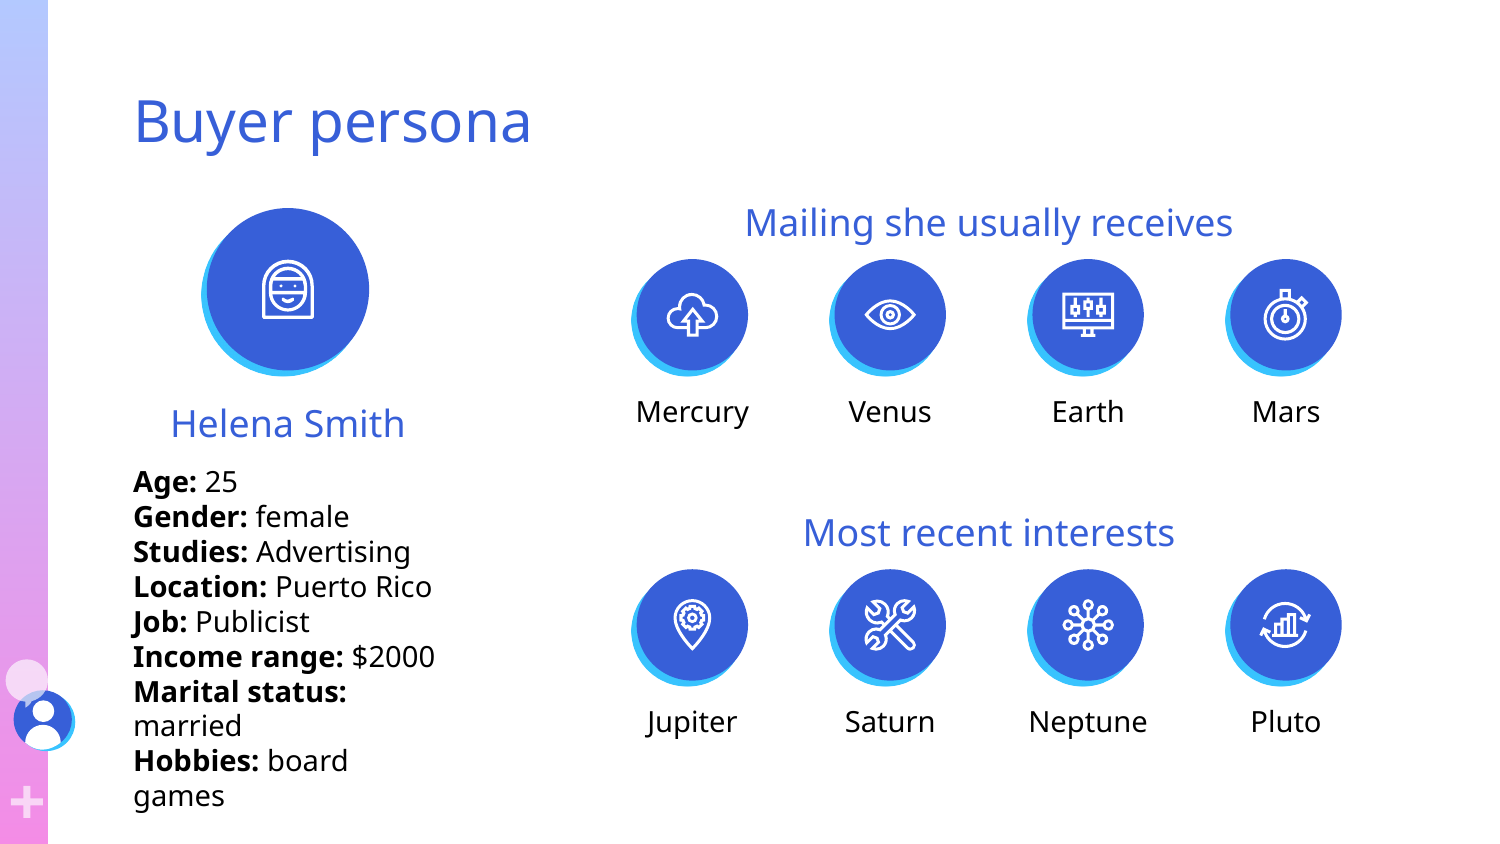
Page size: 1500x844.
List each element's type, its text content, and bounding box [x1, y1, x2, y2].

text_box Saturn [794, 688, 987, 755]
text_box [1263, 288, 1309, 341]
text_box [864, 299, 917, 331]
text_box [666, 292, 719, 337]
text_box [1230, 570, 1342, 681]
text_box [864, 599, 917, 651]
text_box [1259, 601, 1312, 649]
text_box Most recent interests [596, 497, 1382, 570]
text_box Mailing she usually receives [596, 187, 1382, 260]
text_box [1230, 260, 1342, 371]
text_box [834, 570, 946, 681]
text_box [636, 260, 749, 371]
text_box [636, 570, 749, 681]
text_box Earth [992, 378, 1184, 445]
text_box Helena Smith [118, 388, 458, 448]
text_box [834, 260, 946, 371]
text_box [1062, 599, 1115, 651]
text_box Venus [794, 378, 987, 445]
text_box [261, 259, 315, 320]
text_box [673, 598, 712, 651]
text_box [1032, 570, 1144, 681]
text_box Neptune [992, 688, 1184, 755]
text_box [1062, 292, 1115, 338]
title Buyer persona [118, 68, 1382, 165]
text_box Mars [1190, 378, 1382, 445]
text_box [1032, 260, 1144, 371]
text_box Pluto [1190, 688, 1382, 755]
text_box Age: 25 Gender: female Studies: Advertising Location: Puerto Rico Job: Publicist Income range: $2000 Marital status: married Hobbies: board games [118, 448, 458, 755]
text_box [206, 208, 370, 371]
text_box Mercury [596, 378, 789, 445]
text_box Jupiter [596, 688, 789, 755]
